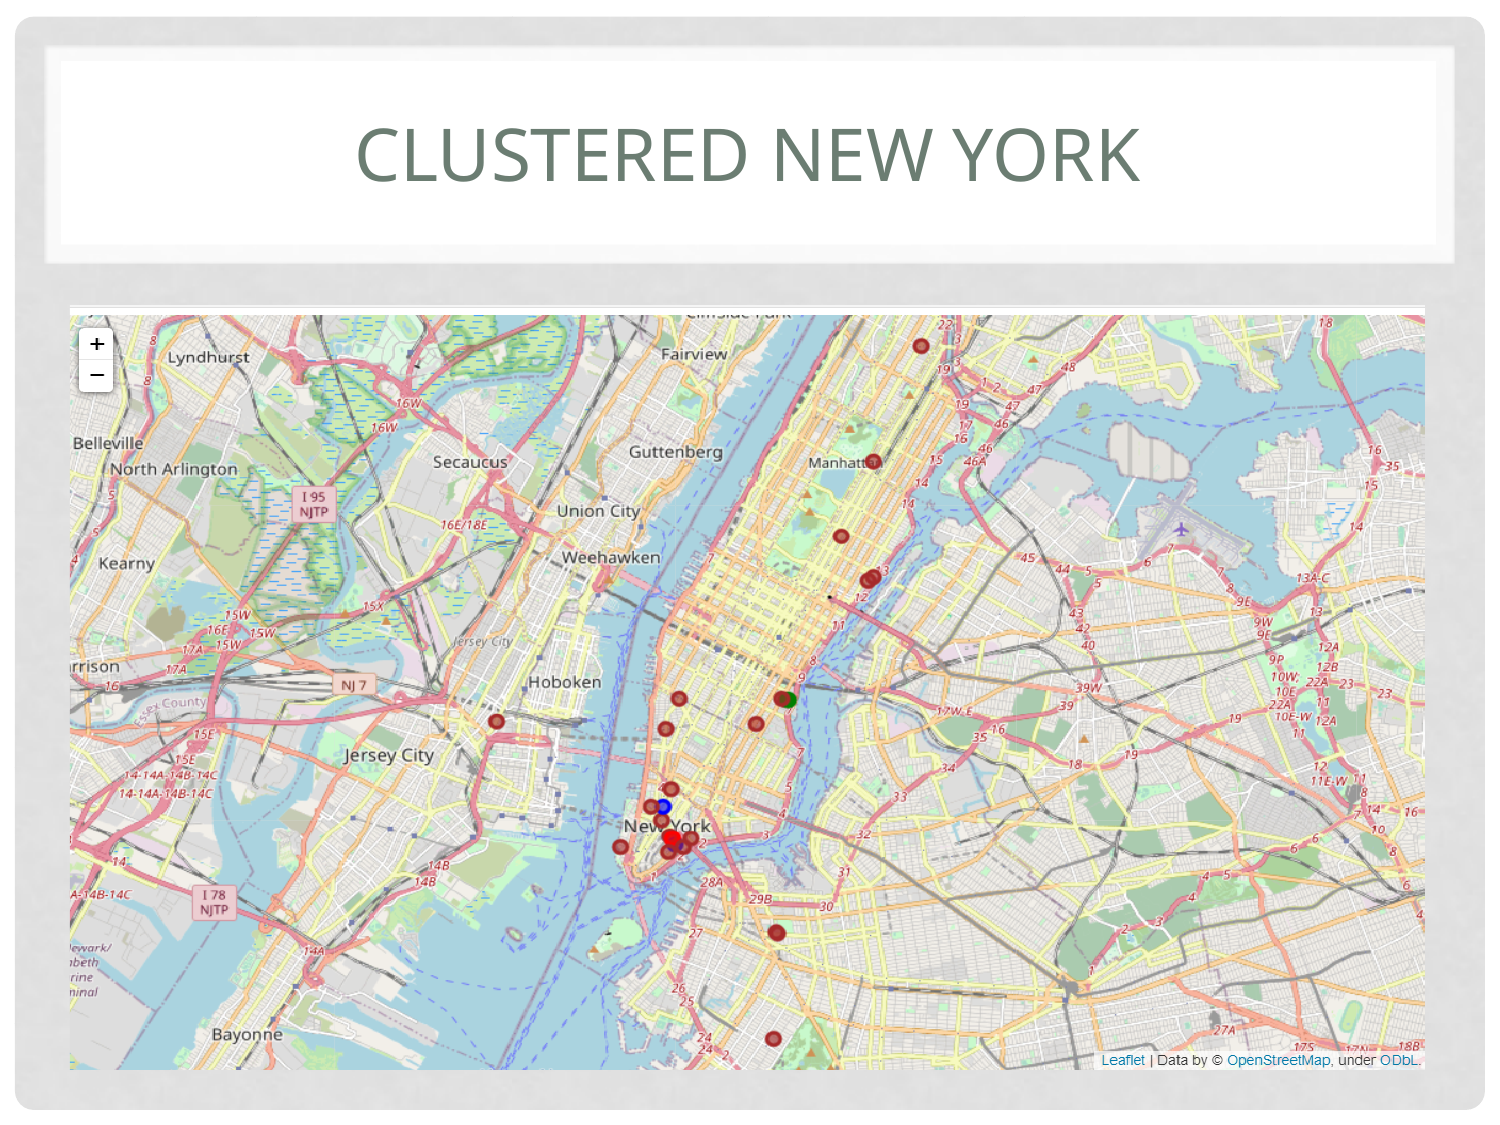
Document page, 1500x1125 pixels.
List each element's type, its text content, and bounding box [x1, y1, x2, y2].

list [69, 305, 1426, 1070]
title Clustered New York [69, 66, 1425, 238]
